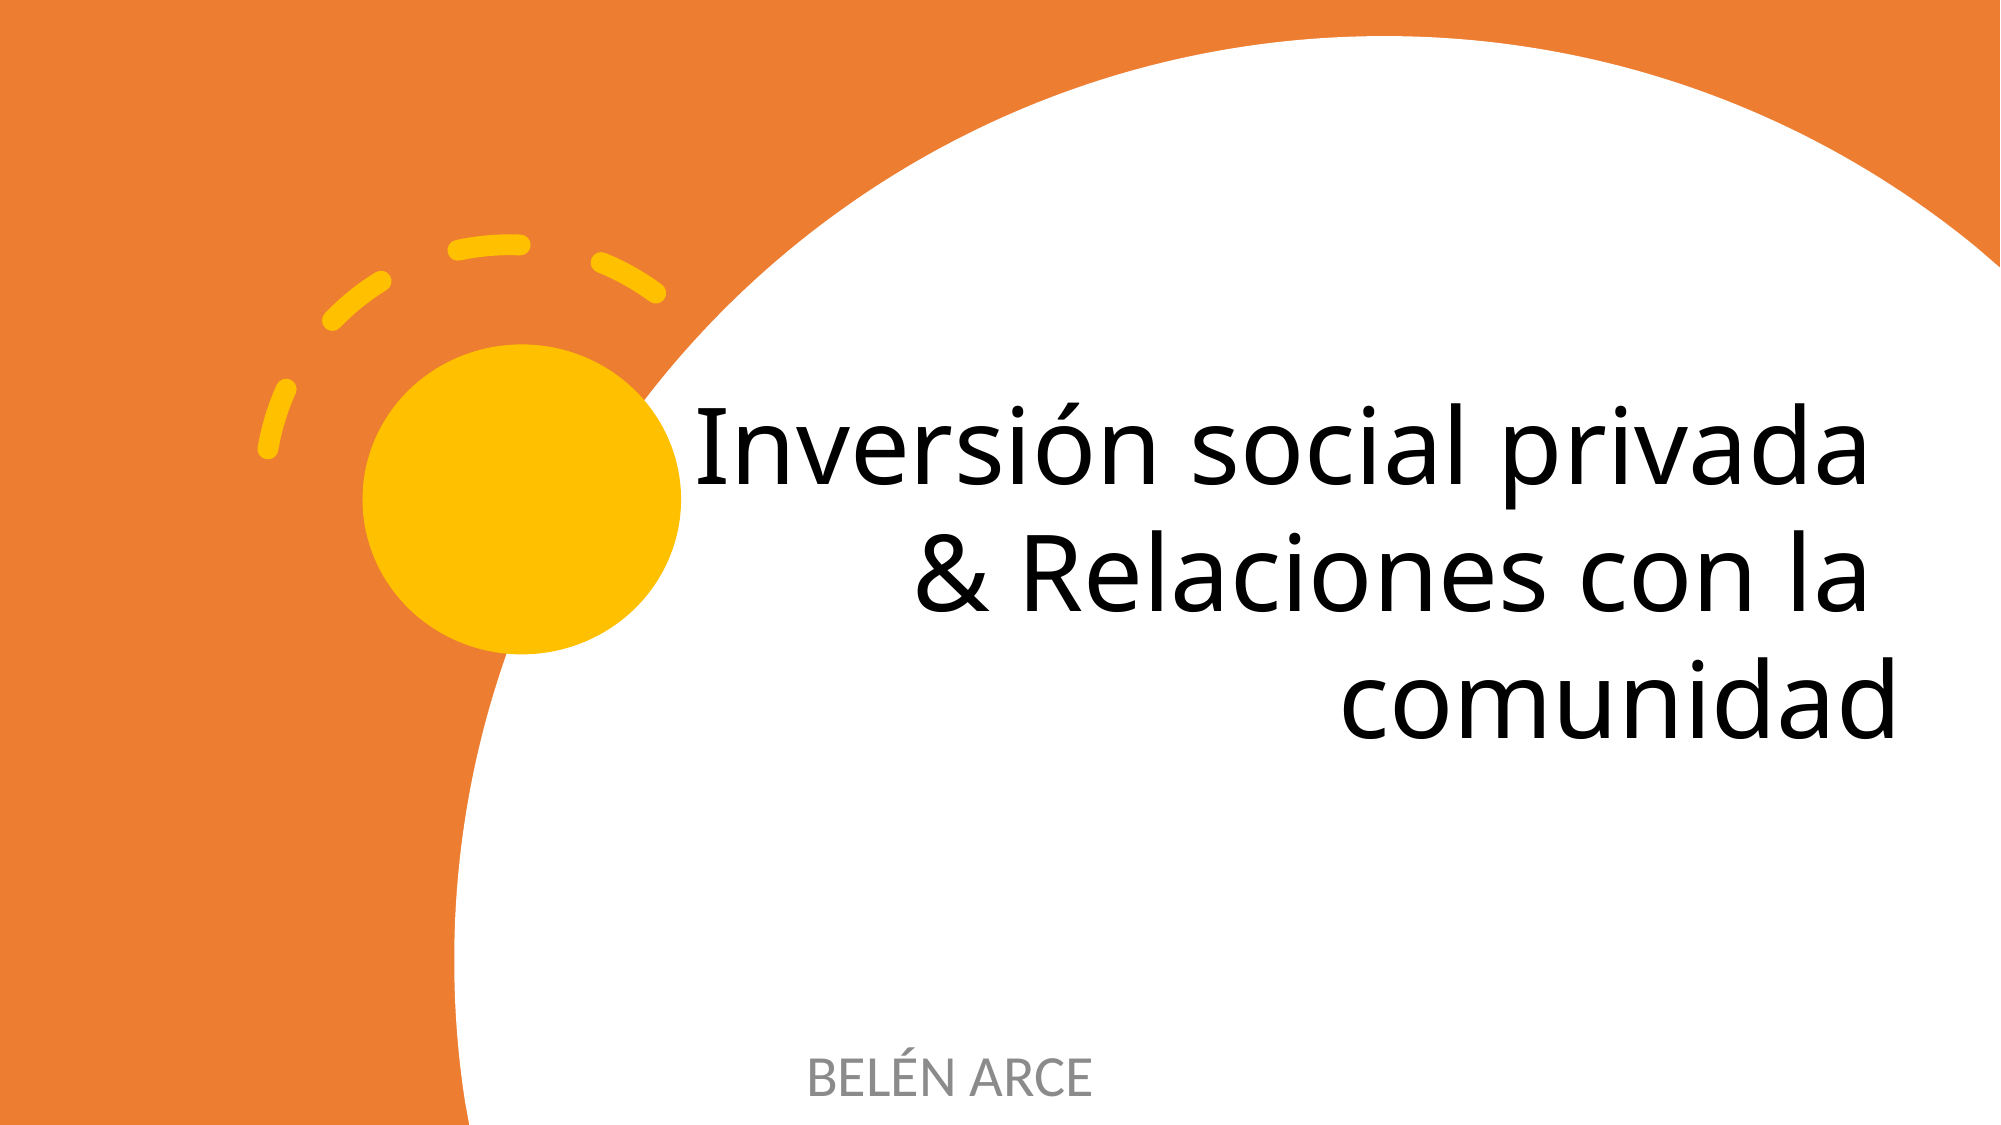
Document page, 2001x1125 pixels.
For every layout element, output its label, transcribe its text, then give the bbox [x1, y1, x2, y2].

footer BELÉN ARCE [563, 1042, 1338, 1103]
text_box [453, 35, 2000, 1125]
text_box Inversión social privada & Relaciones con la comunidad [662, 318, 1917, 770]
text_box [0, 0, 2000, 1125]
text_box [267, 244, 676, 490]
text_box [361, 373, 662, 656]
